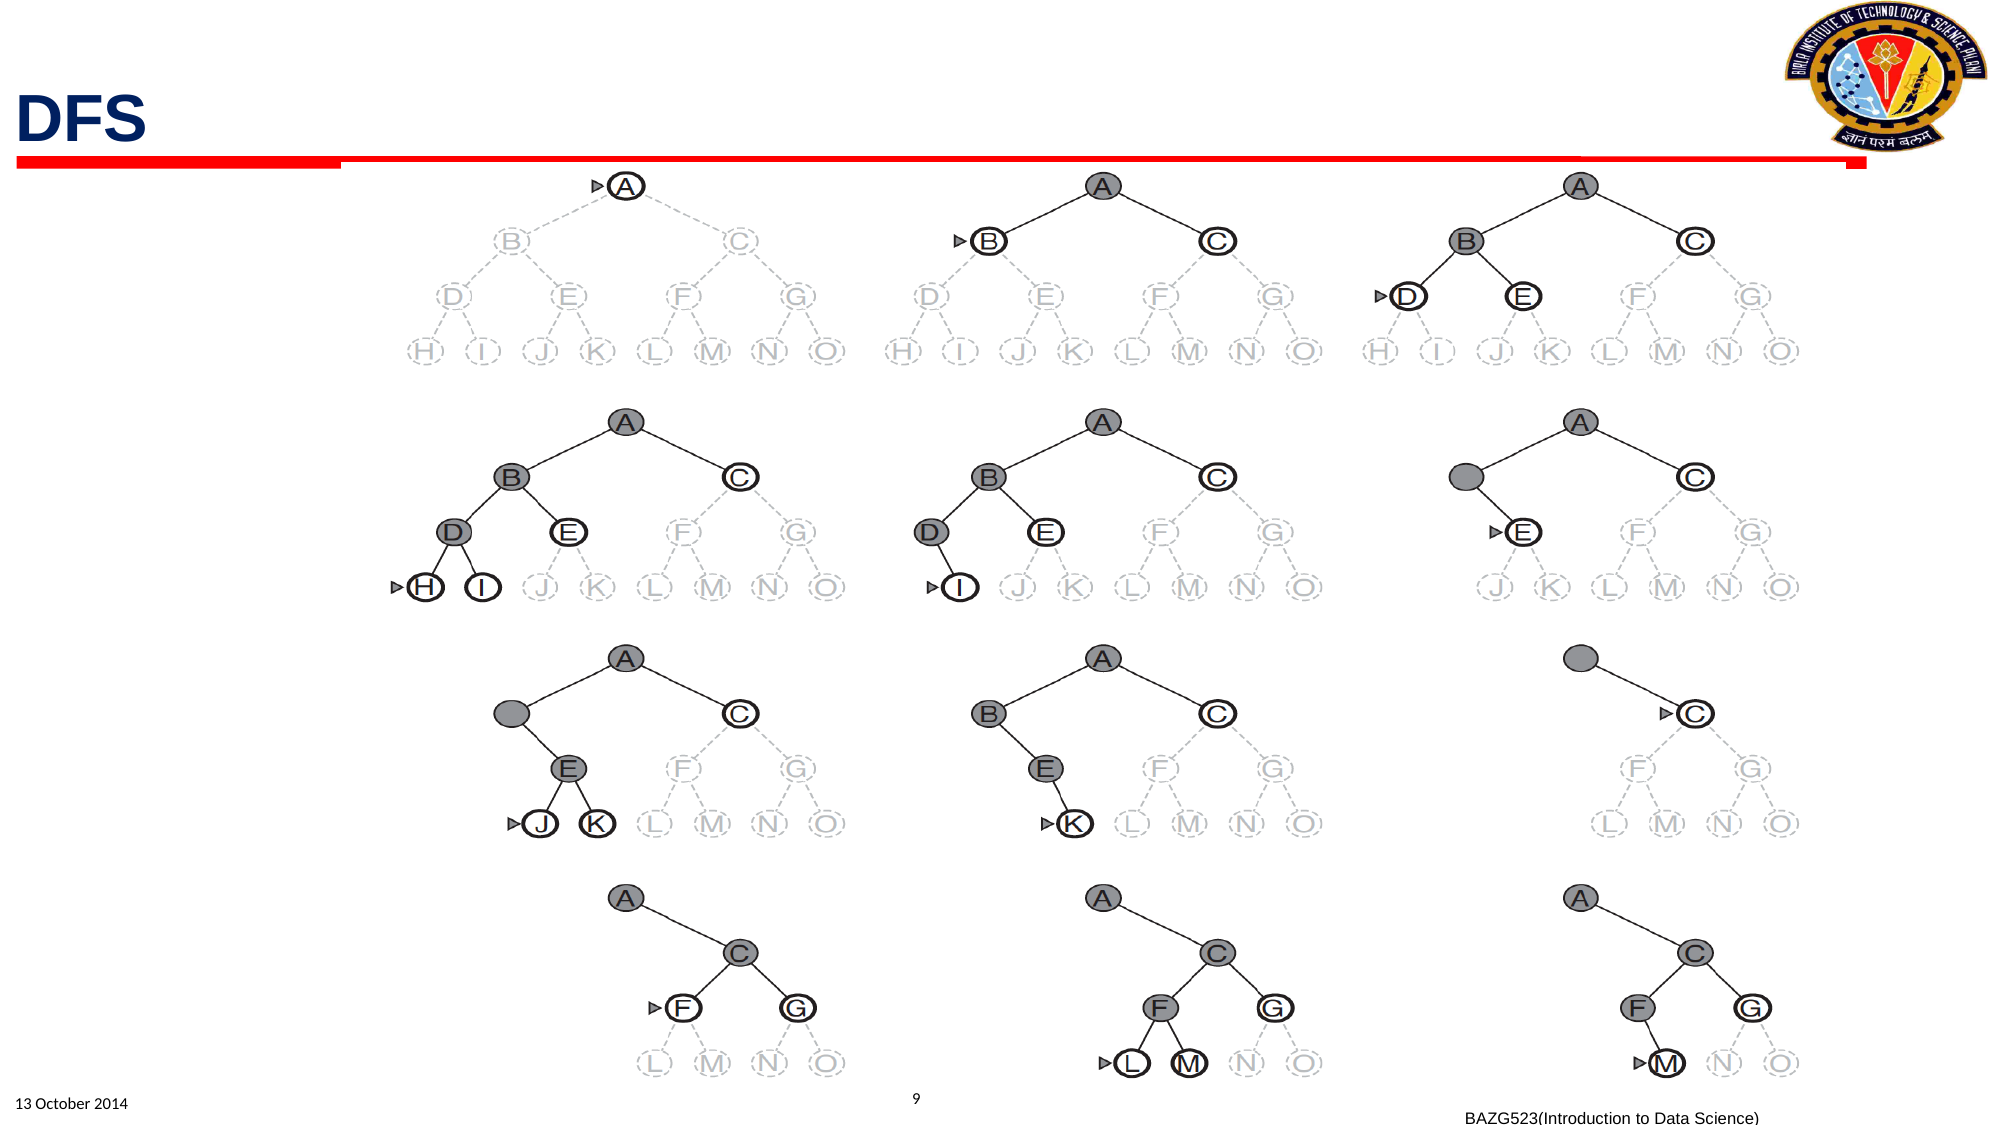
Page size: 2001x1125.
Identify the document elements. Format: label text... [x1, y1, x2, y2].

title DFS [0, 24, 1412, 163]
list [341, 162, 1846, 1088]
picture [1783, 0, 1988, 153]
